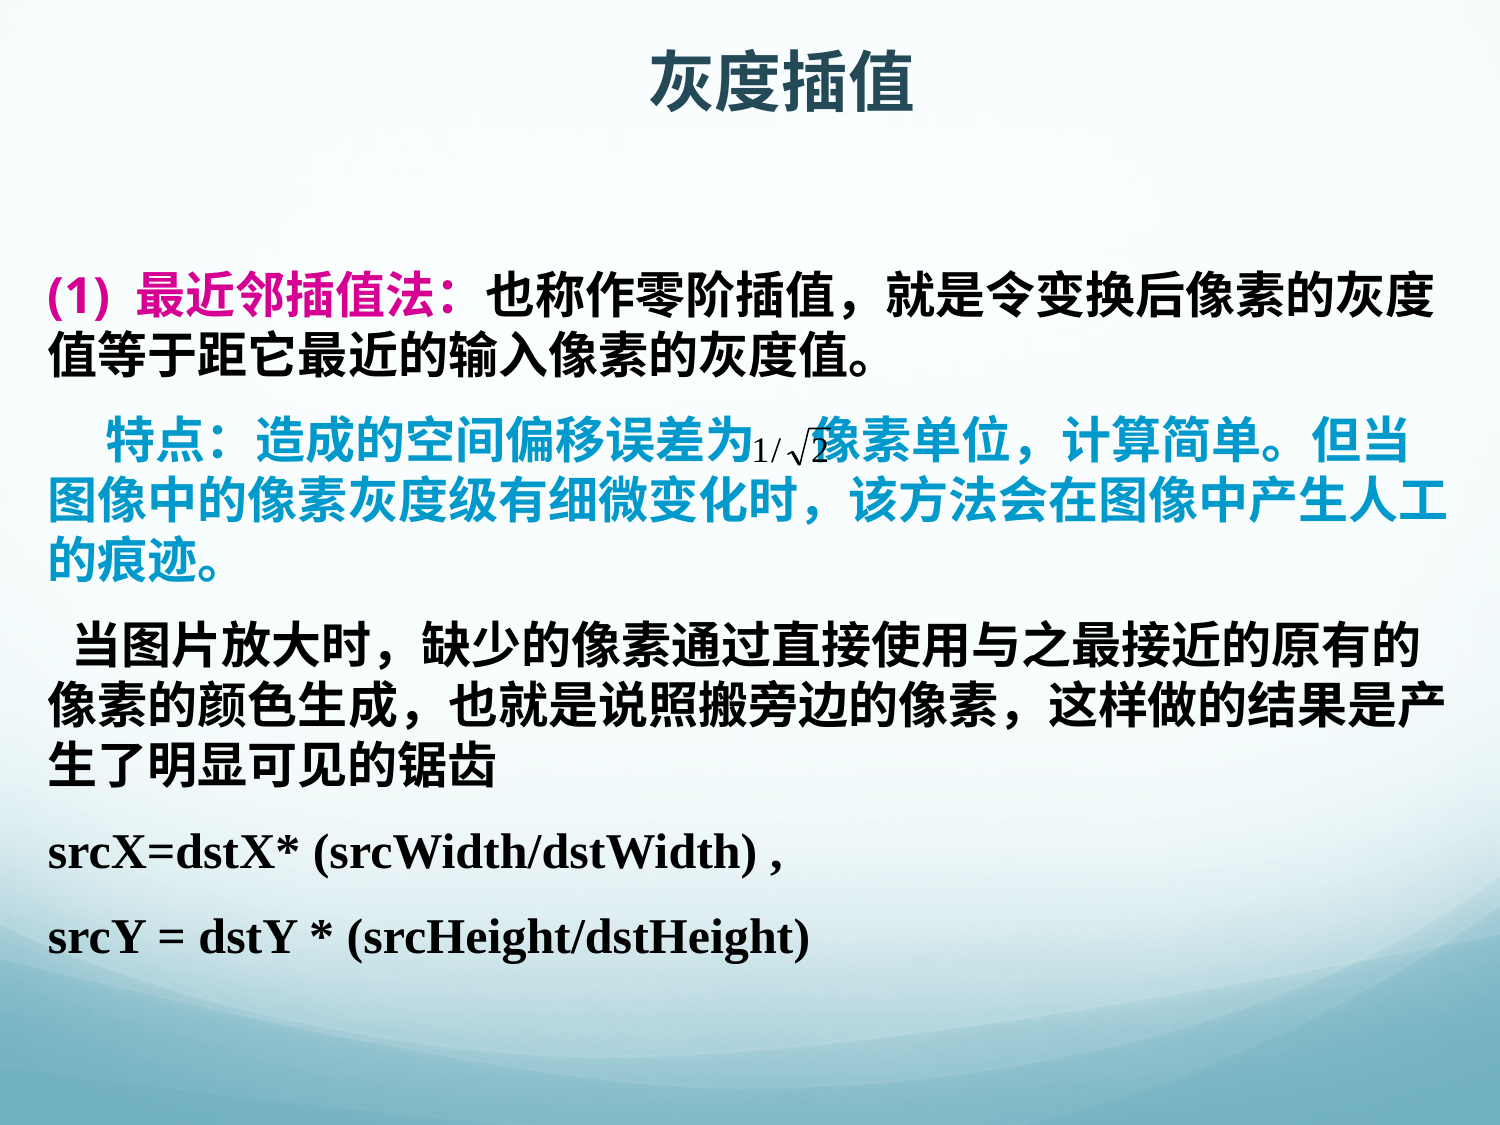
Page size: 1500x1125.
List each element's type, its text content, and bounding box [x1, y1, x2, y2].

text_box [749, 420, 838, 473]
text_box (1) 最近邻插值法：也称作零阶插值，就是令变换后像素的灰度值等于距它最近的输入像素的灰度值。 特点：造成的空间偏移误差为 像素单位，计算简单。但当图像中的像素灰度级有细微变化时，该方法会在图像中产生人工的痕迹。 当图片放大时，缺少的像素通过直接使用与之最接近的原有的像素的颜色生成，也就是说照搬旁边的像素，这样做的结果是产生了明显可见的锯齿 srcX=dstX* (srcWidth/dstWidth) , srcY = dstY * (srcHeight/dstHeight) [33, 170, 1471, 1056]
text_box 灰度插值 [359, 32, 1220, 128]
